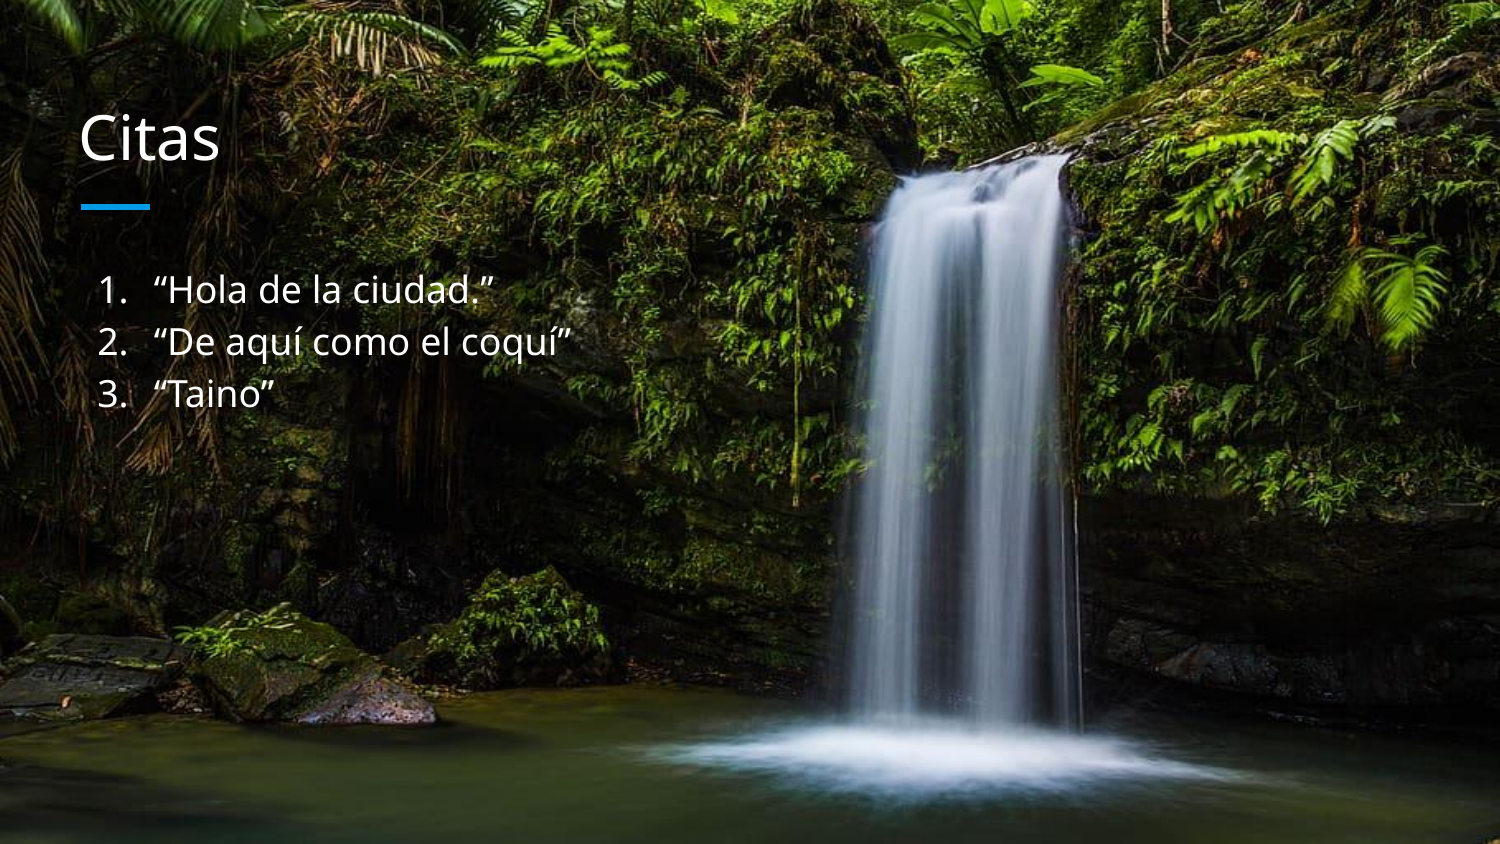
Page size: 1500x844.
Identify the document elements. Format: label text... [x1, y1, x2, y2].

picture [0, 0, 1500, 844]
list “Hola de la ciudad.” “De aquí como el coquí” “Taino” [63, 244, 1437, 750]
title Citas [63, 75, 1437, 188]
